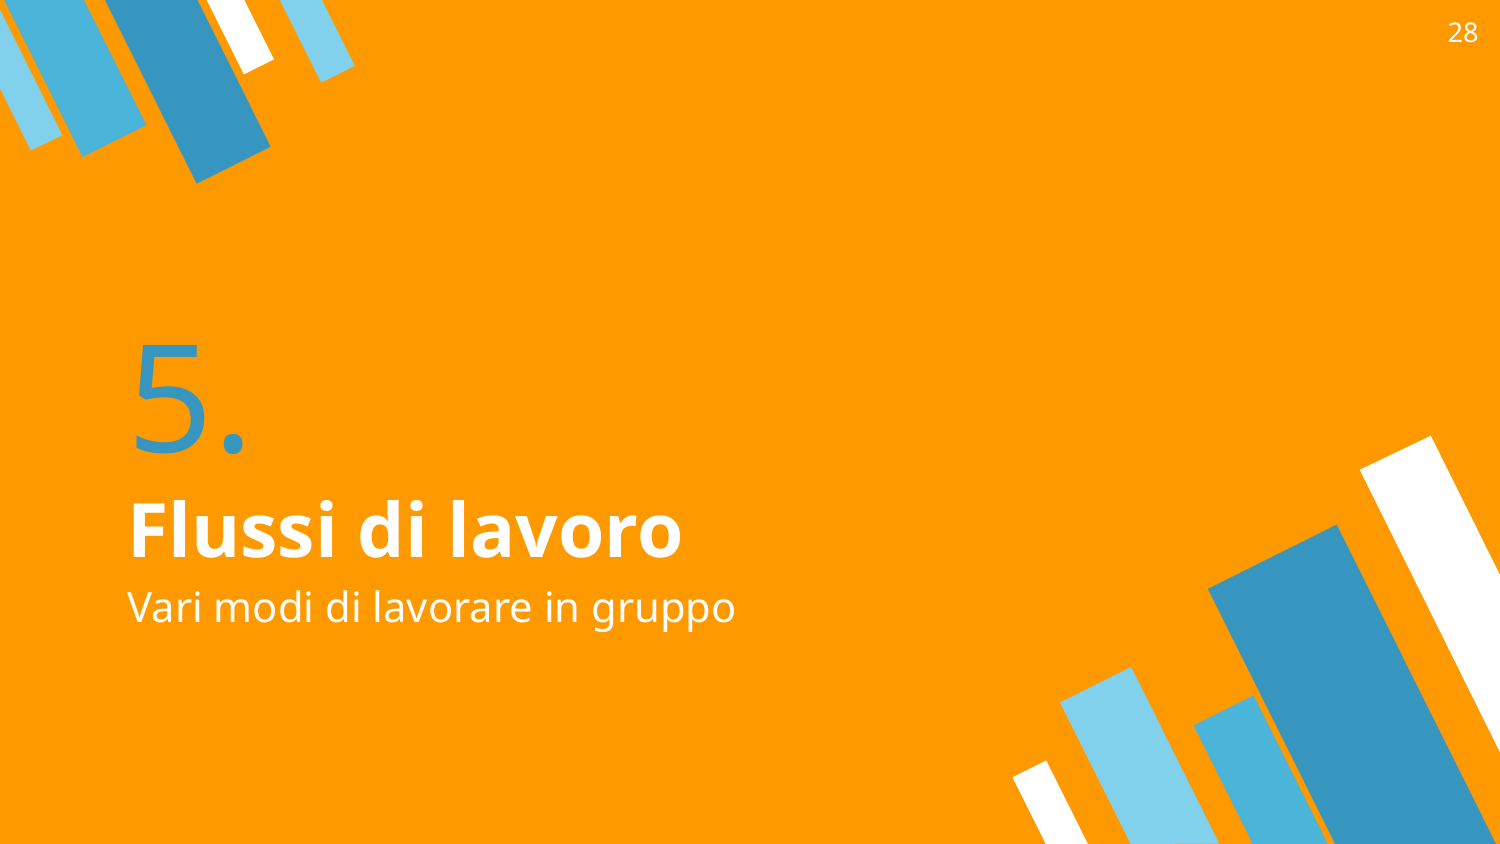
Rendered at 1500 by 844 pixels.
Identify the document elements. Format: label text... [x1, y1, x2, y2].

title 5. Flussi di lavoro [112, 397, 945, 565]
subtitle Vari modi di lavorare in gruppo [112, 565, 945, 695]
slide_number ‹#› [1403, 0, 1494, 65]
